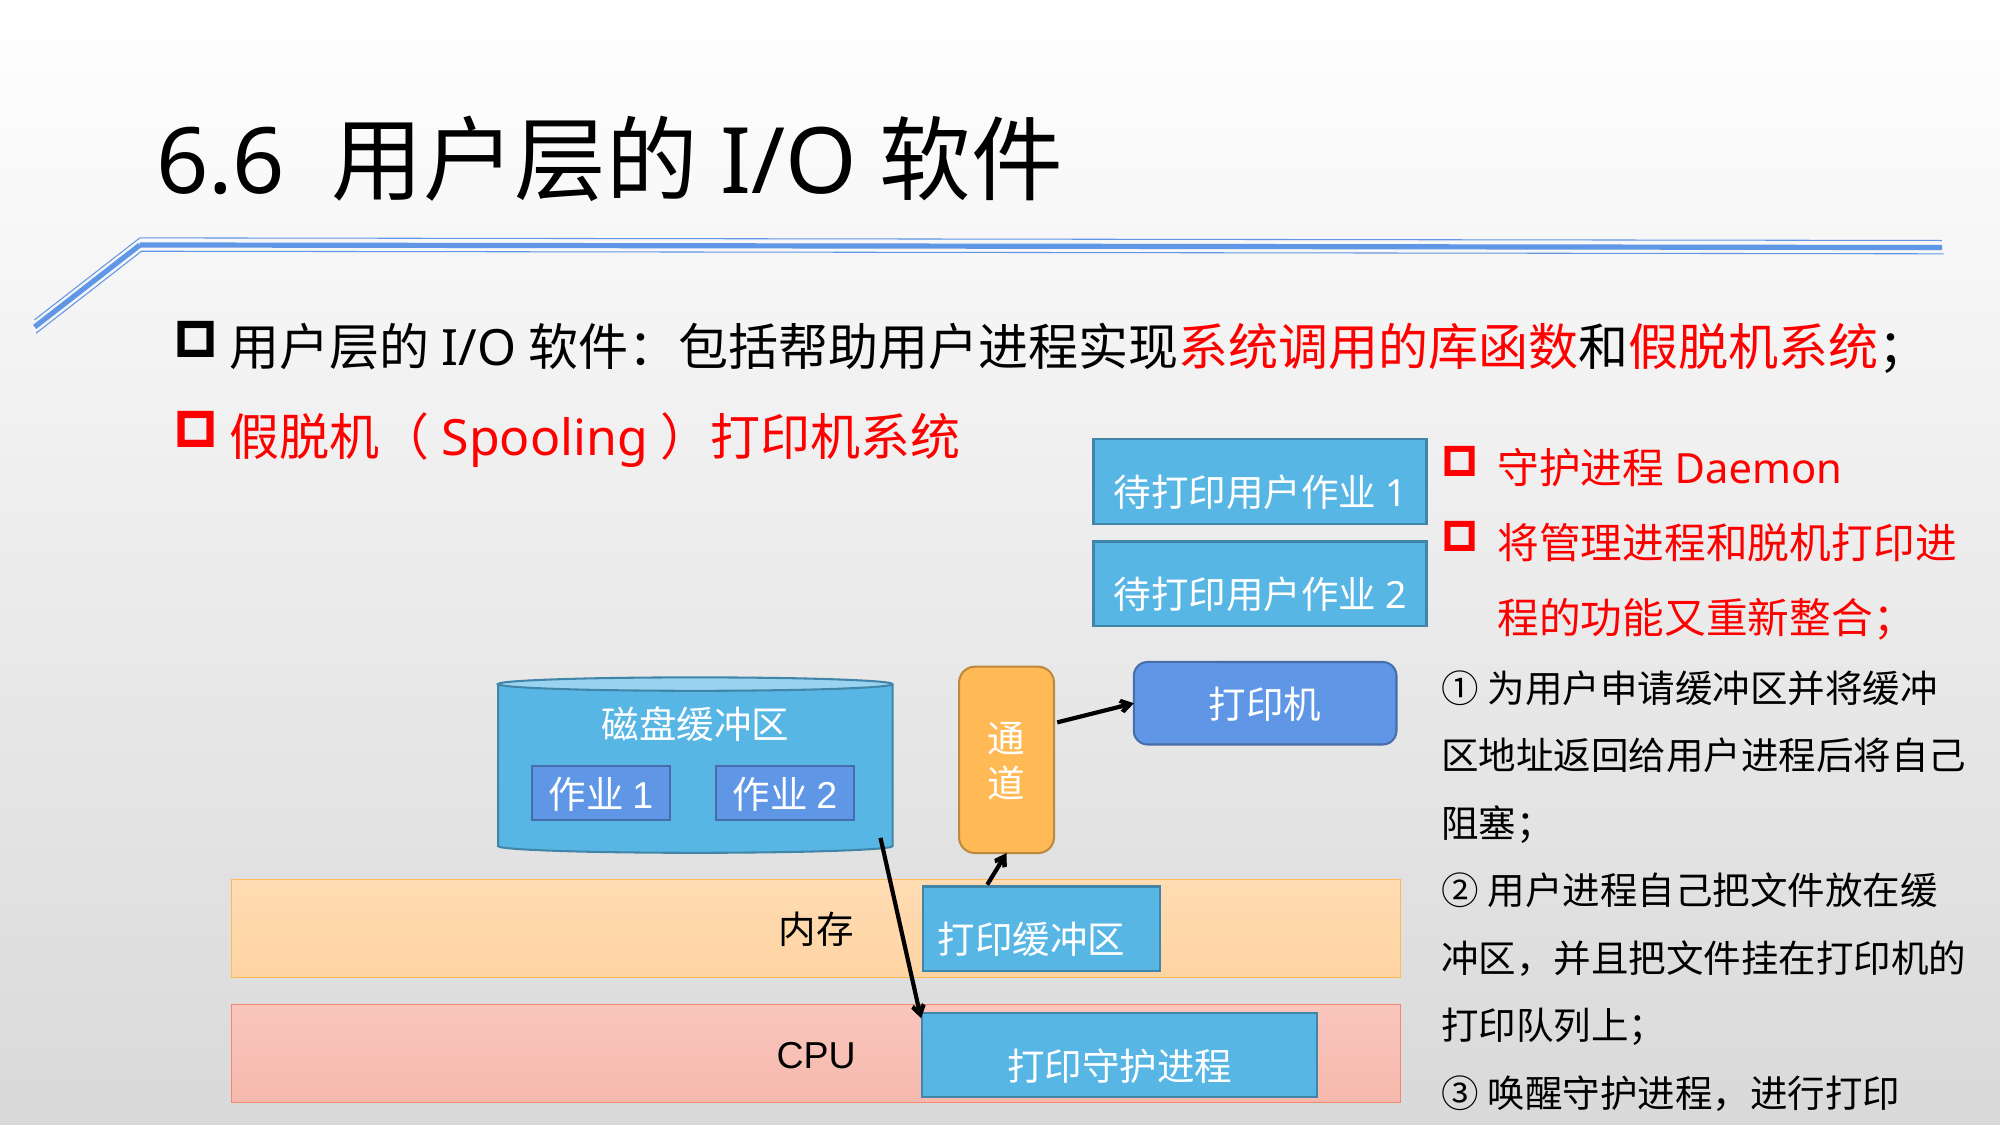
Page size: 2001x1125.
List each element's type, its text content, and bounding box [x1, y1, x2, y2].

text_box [880, 837, 921, 1019]
text_box 待打印用户作业1 [1092, 438, 1426, 525]
text_box 内存 [921, 879, 1401, 978]
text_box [36, 251, 1944, 334]
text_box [34, 244, 1942, 327]
text_box 通道 [958, 665, 1056, 855]
text_box 作业1 [531, 765, 671, 821]
text_box 打印守护进程 [921, 1012, 1318, 1098]
text_box 内存 [231, 879, 880, 978]
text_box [1057, 703, 1134, 723]
text_box 磁盘缓冲区 [495, 676, 894, 854]
text_box 作业2 [715, 765, 855, 821]
text_box 6.6 用户层的I/O软件 [141, 94, 1570, 219]
text_box 打印机 [1132, 660, 1398, 746]
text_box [34, 237, 1942, 244]
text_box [987, 853, 1007, 885]
text_box 打印缓冲区 [922, 885, 1161, 972]
text_box CPU [231, 1004, 1401, 1103]
text_box 待打印用户作业2 [1092, 540, 1426, 627]
text_box 守护进程Daemon 将管理进程和脱机打印进程的功能又重新整合； ①为用户申请缓冲区并将缓冲区地址返回给用户进程后将自己阻塞； ②用户进程自己把文件放在缓冲区，并且把文件挂在打印机的打印队列上； ③唤醒守护进程，进行打印 [1426, 409, 1986, 723]
text_box 用户层的I/O软件：包括帮助用户进程实现系统调用的库函数和假脱机系统； 假脱机（Spooling）打印机系统 [158, 278, 1976, 681]
